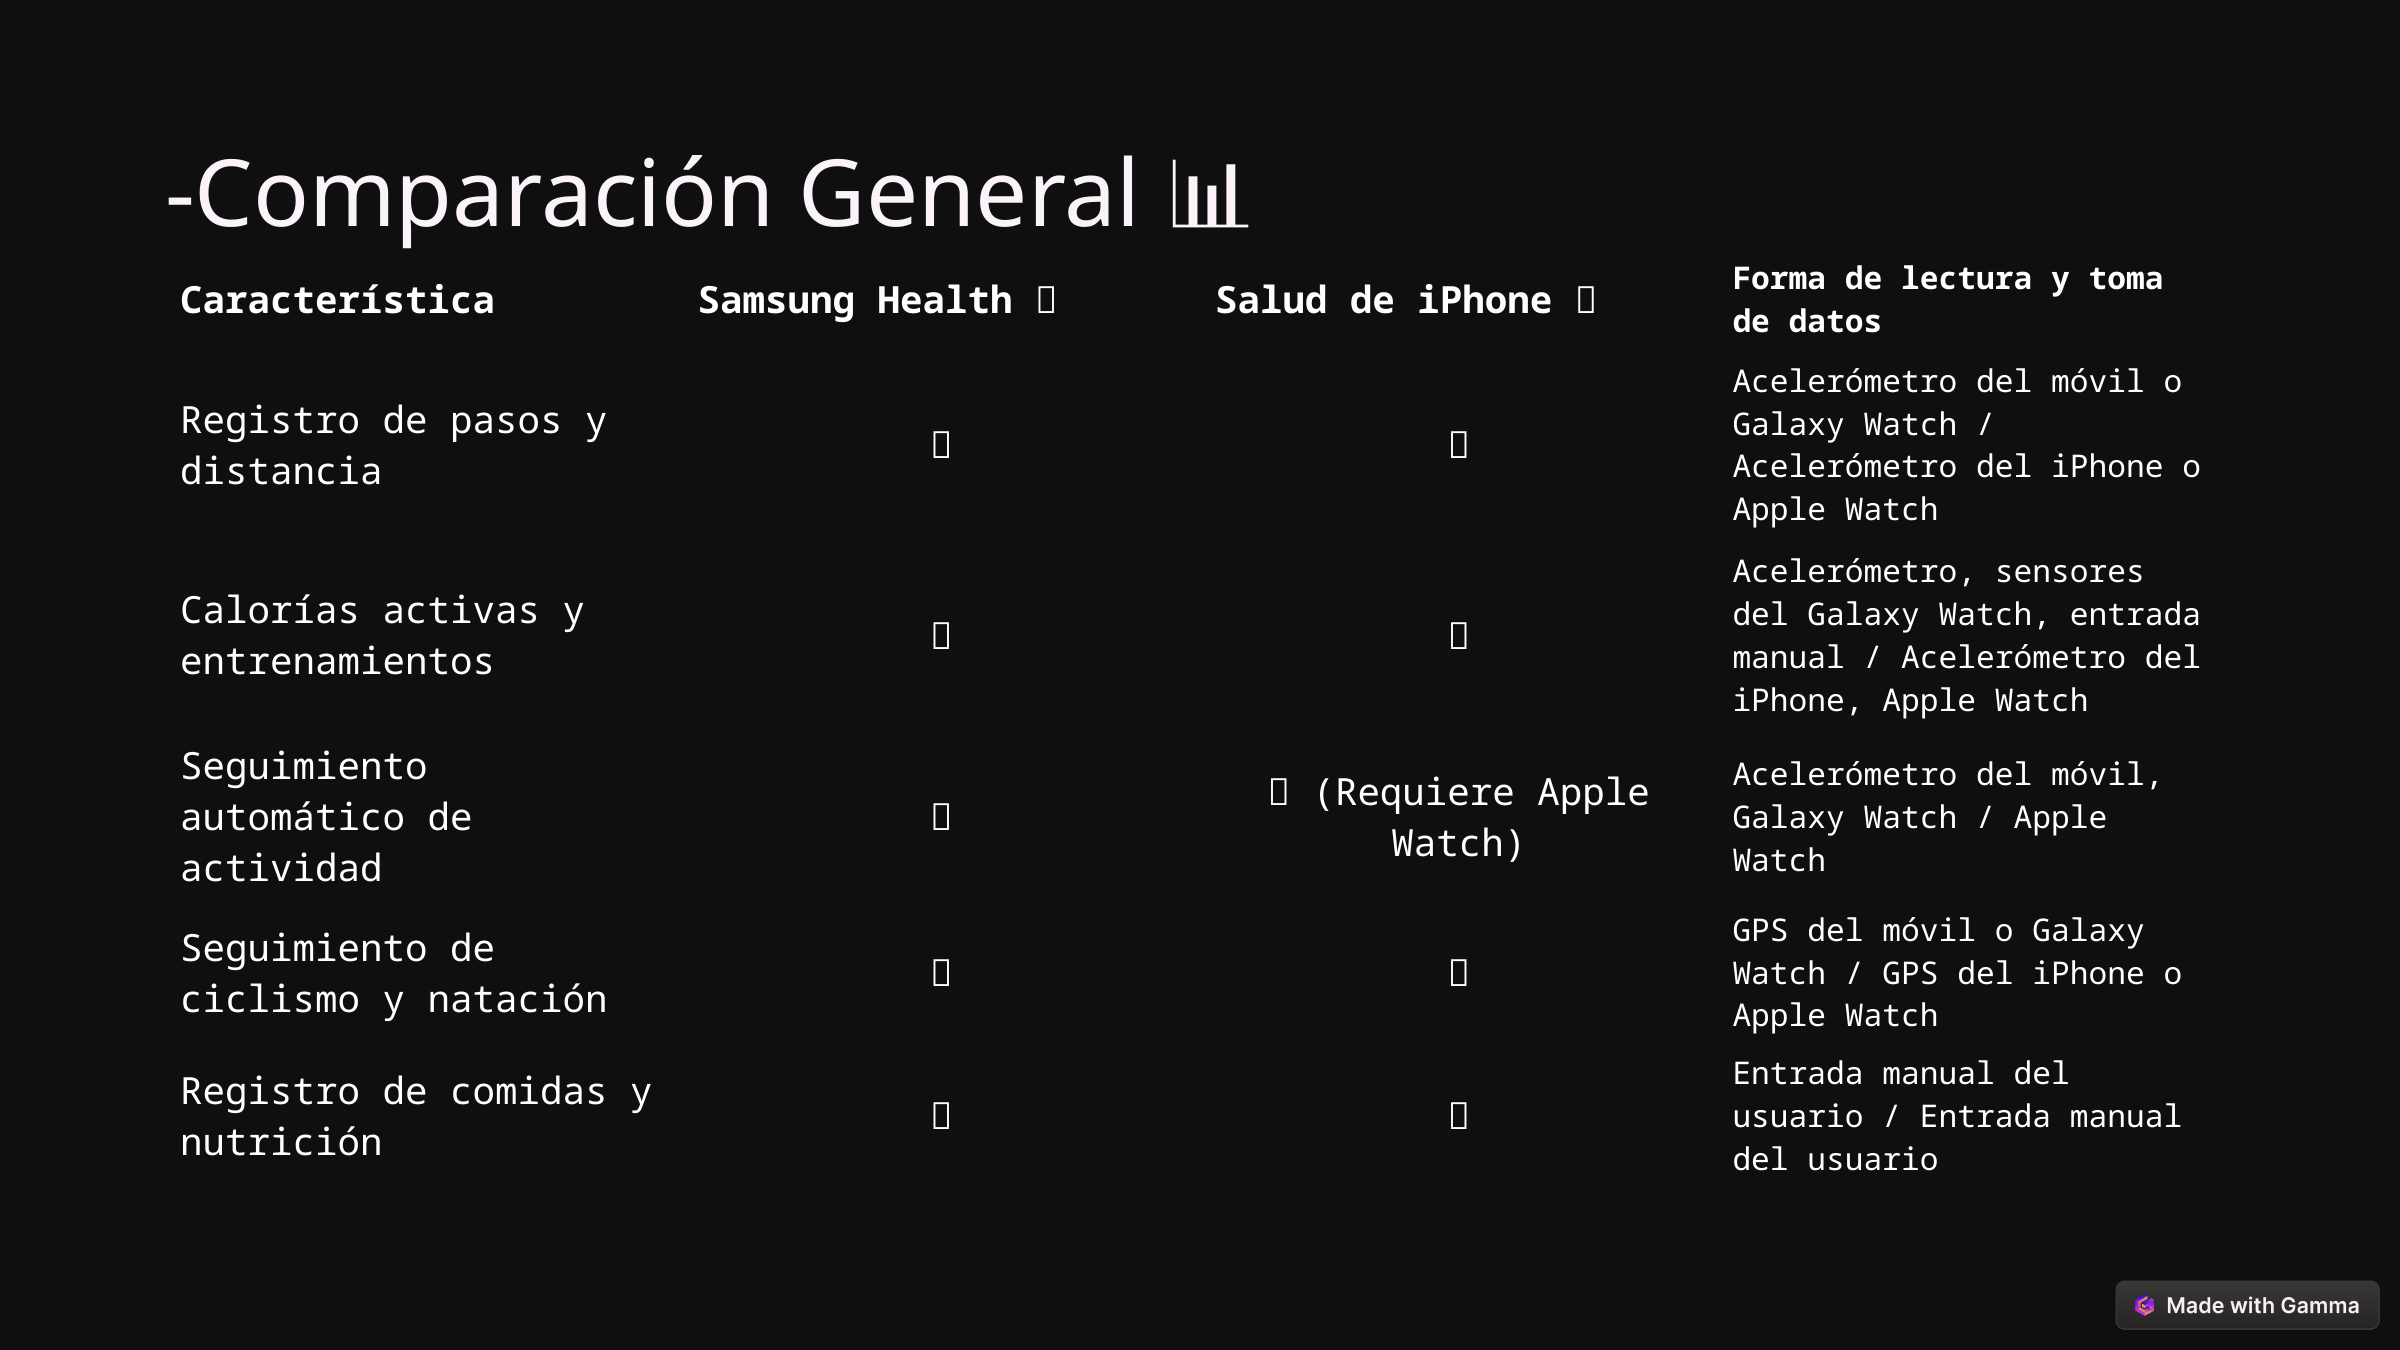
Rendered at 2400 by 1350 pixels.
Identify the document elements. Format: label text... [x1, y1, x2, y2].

picture [2106, 1271, 2389, 1339]
table_cell Acelerómetro del móvil, Galaxy Watch / Apple Watch [1717, 732, 2235, 900]
table_cell ✅ [683, 351, 1200, 537]
table_cell ✅ [1200, 900, 1717, 1044]
table_cell ✅ [1200, 1044, 1717, 1187]
table_cell Entrada manual del usuario / Entrada manual del usuario [1717, 1044, 2235, 1187]
table_cell Calorías activas y entrenamientos [165, 537, 683, 732]
table_cell Acelerómetro del móvil o Galaxy Watch / Acelerómetro del iPhone o Apple Watch [1717, 351, 2235, 537]
table_cell ✅ [683, 732, 1200, 900]
table_cell ❌ (Requiere Apple Watch) [1200, 732, 1717, 900]
text_box -Comparación General 📊 [165, 129, 1784, 247]
table_cell GPS del móvil o Galaxy Watch / GPS del iPhone o Apple Watch [1717, 900, 2235, 1044]
table_cell ✅ [1200, 537, 1717, 732]
table_cell ✅ [683, 1044, 1200, 1187]
table_cell Acelerómetro, sensores del Galaxy Watch, entrada manual / Acelerómetro del iPhone, Apple Watch [1717, 537, 2235, 732]
table_cell Registro de comidas y nutrición [165, 1044, 683, 1187]
table_header Característica [165, 247, 683, 351]
table_header Forma de lectura y toma de datos [1717, 246, 2235, 351]
table_header Samsung Health ✅ [683, 247, 1200, 351]
table_cell ✅ [1200, 351, 1717, 537]
table_cell ✅ [683, 537, 1200, 732]
table_cell Seguimiento automático de actividad [165, 732, 683, 900]
table_header Salud de iPhone ✅ [1200, 247, 1717, 351]
table_cell Registro de pasos y distancia [165, 351, 683, 537]
table_cell Seguimiento de ciclismo y natación [165, 900, 683, 1044]
table_cell ✅ [683, 900, 1200, 1044]
